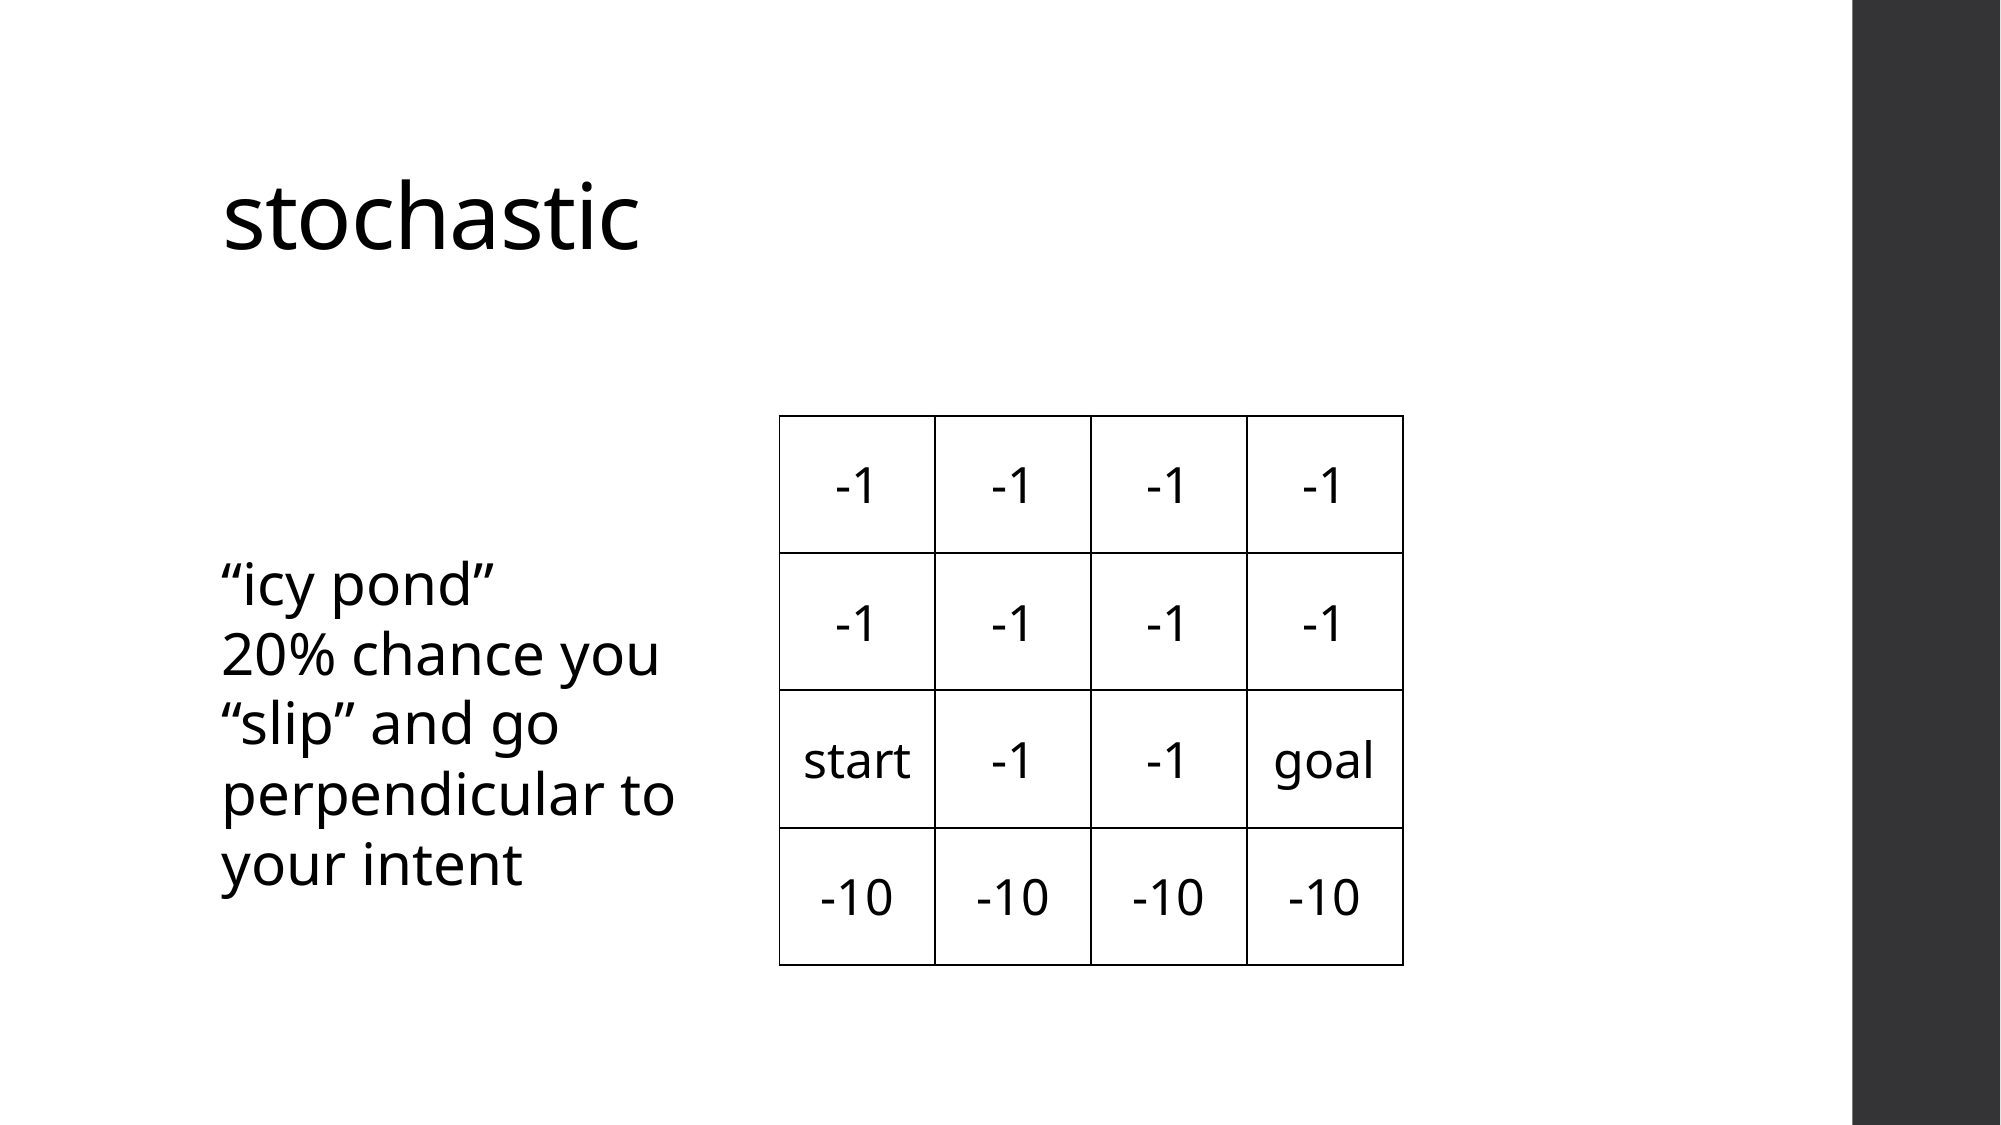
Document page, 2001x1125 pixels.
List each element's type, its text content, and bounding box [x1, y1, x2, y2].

table_cell -1 [780, 554, 934, 689]
table_cell start [780, 691, 934, 827]
table_cell -10 [1092, 829, 1246, 964]
table_cell -10 [780, 829, 934, 964]
table_cell -10 [936, 829, 1090, 964]
table_header -1 [936, 417, 1090, 552]
table_header -1 [780, 417, 934, 552]
table_cell -1 [1248, 554, 1402, 689]
table_cell goal [1248, 691, 1402, 827]
table_cell -1 [936, 554, 1090, 689]
table_header -1 [1248, 417, 1402, 552]
table_header -1 [1092, 417, 1246, 552]
table_cell -1 [936, 691, 1090, 827]
table_cell -10 [1248, 829, 1402, 964]
text_box “icy pond” 20% chance you “slip” and go perpendicular to your intent [206, 539, 727, 904]
table_cell -1 [1092, 554, 1246, 689]
table_cell -1 [1092, 691, 1246, 827]
